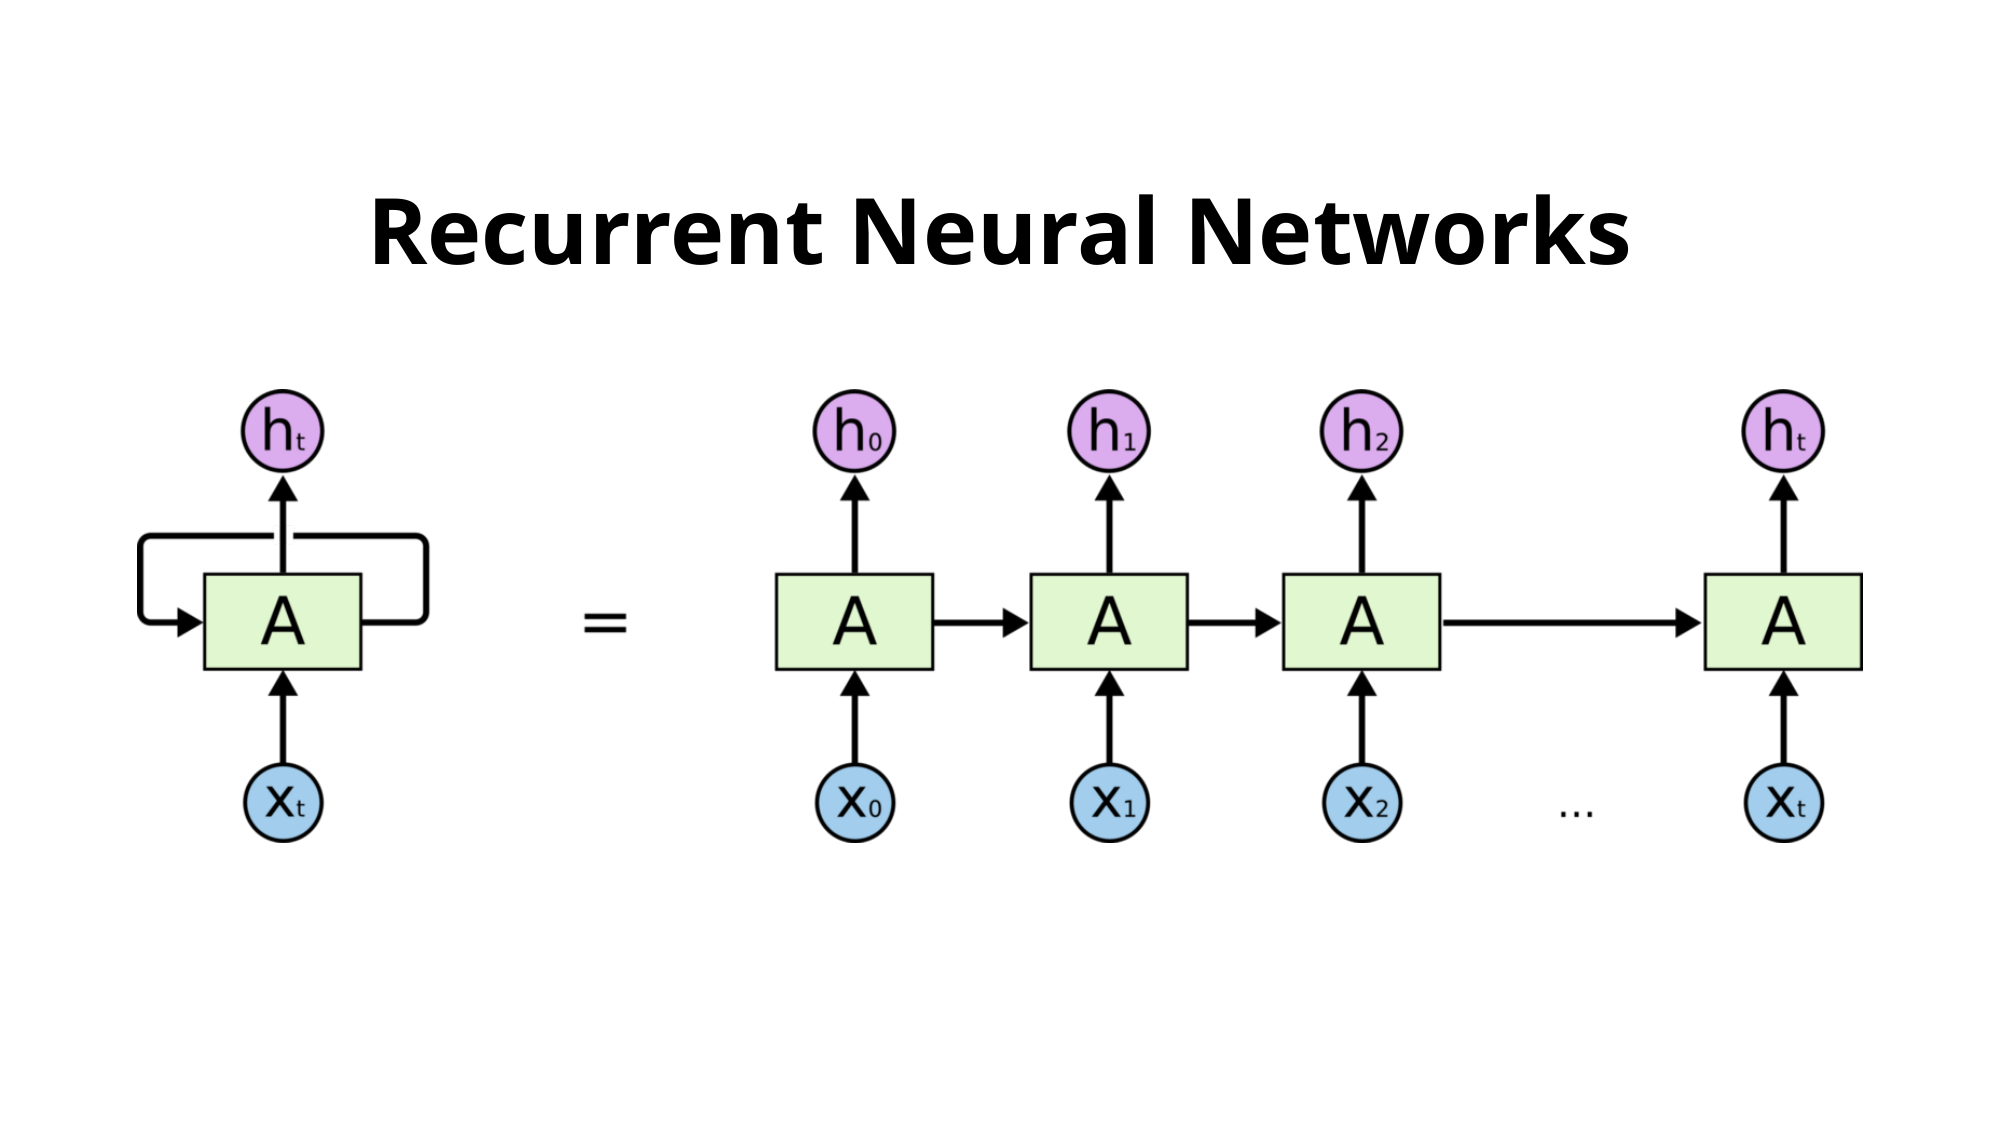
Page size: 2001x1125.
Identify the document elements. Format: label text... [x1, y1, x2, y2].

title Recurrent Neural Networks [137, 126, 1863, 344]
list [137, 389, 1863, 843]
